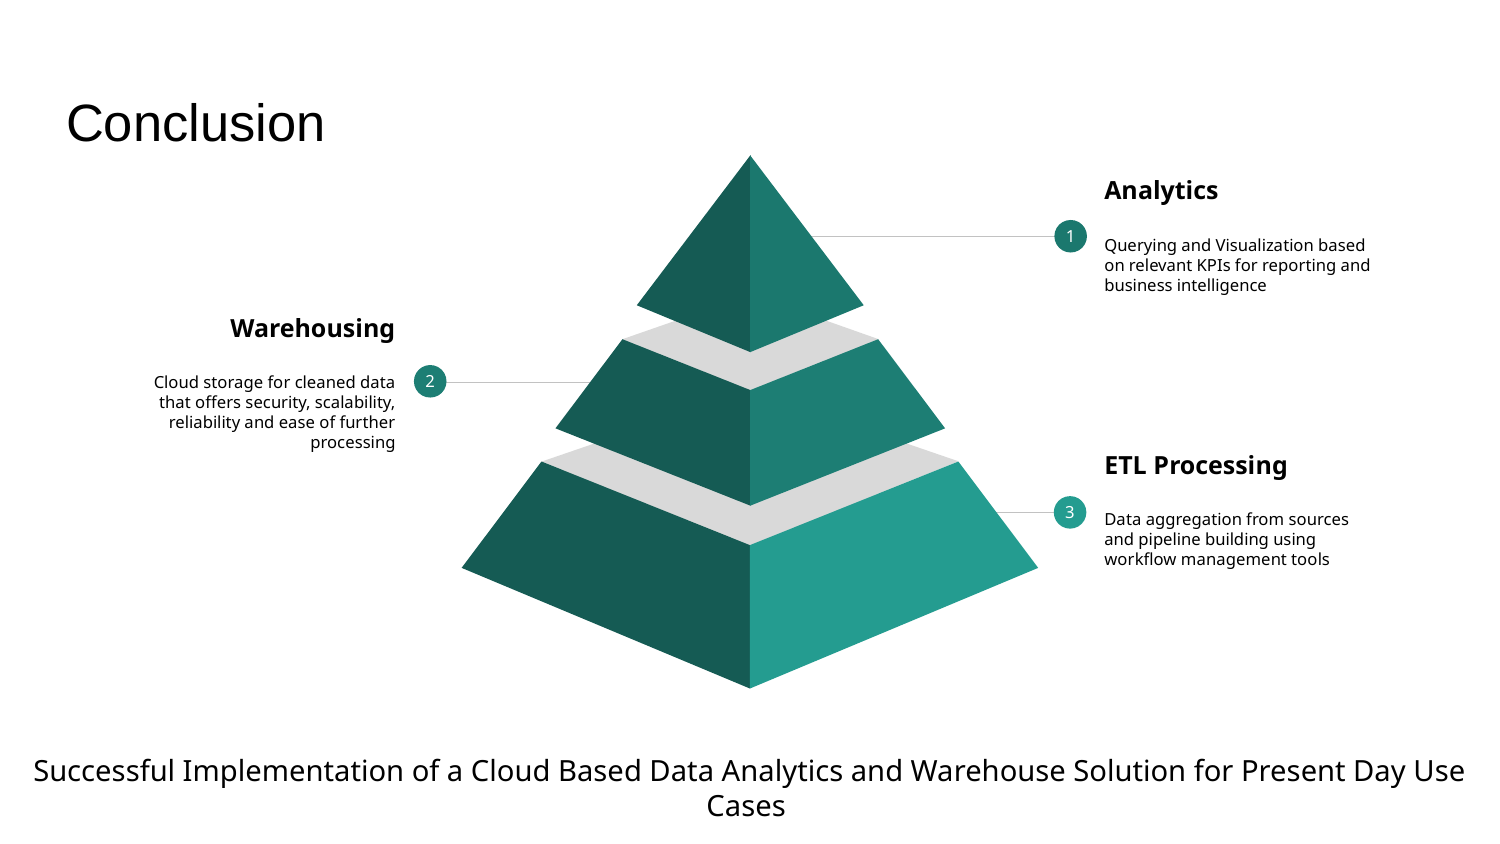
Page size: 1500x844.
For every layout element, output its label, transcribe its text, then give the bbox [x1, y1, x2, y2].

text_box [1044, 395, 1396, 623]
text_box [461, 154, 1039, 689]
text_box Successful Implementation of a Cloud Based Data Analytics and Warehouse Solution for Present Day Use Cases [12, 737, 1488, 838]
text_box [104, 268, 456, 497]
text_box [804, 120, 1396, 349]
title Conclusion [51, 72, 1449, 167]
